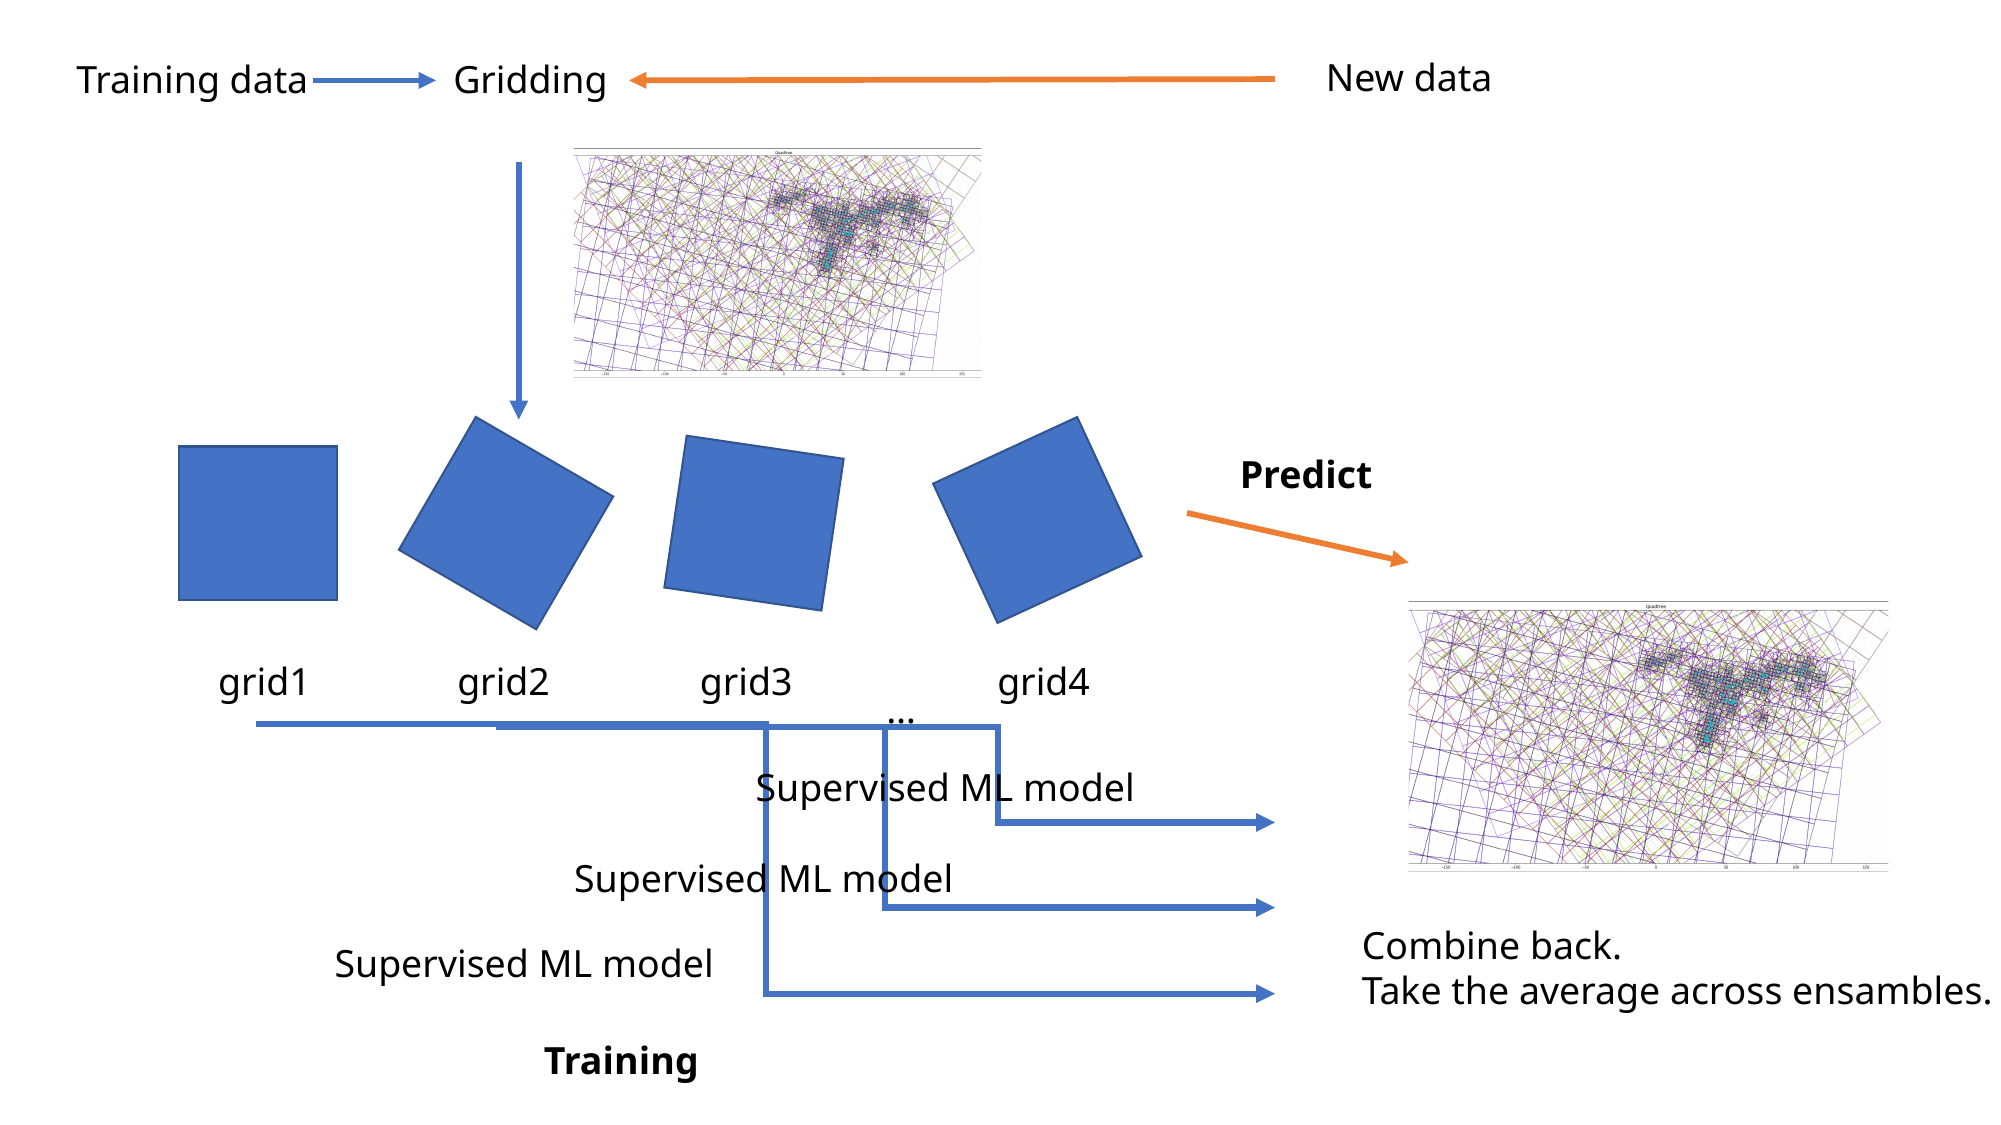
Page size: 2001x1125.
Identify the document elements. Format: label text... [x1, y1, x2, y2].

text_box New data [1311, 47, 1508, 107]
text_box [495, 727, 1275, 908]
text_box grid2 [442, 650, 565, 711]
text_box [663, 434, 845, 612]
text_box [178, 445, 338, 601]
text_box [931, 415, 1143, 625]
text_box [397, 415, 615, 631]
text_box grid3 [685, 650, 808, 711]
text_box Predict [1225, 443, 1388, 504]
text_box Training [529, 1029, 714, 1090]
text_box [256, 723, 1275, 994]
text_box Gridding [438, 48, 623, 109]
text_box Combine back. Take the average across ensambles. [1347, 914, 2000, 1020]
text_box Training data [61, 48, 324, 109]
text_box grid4 [982, 650, 1105, 711]
picture [1408, 601, 1889, 872]
text_box … [871, 679, 932, 723]
text_box grid1 [203, 650, 326, 711]
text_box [1186, 512, 1409, 563]
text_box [721, 727, 1275, 823]
picture [573, 148, 982, 378]
